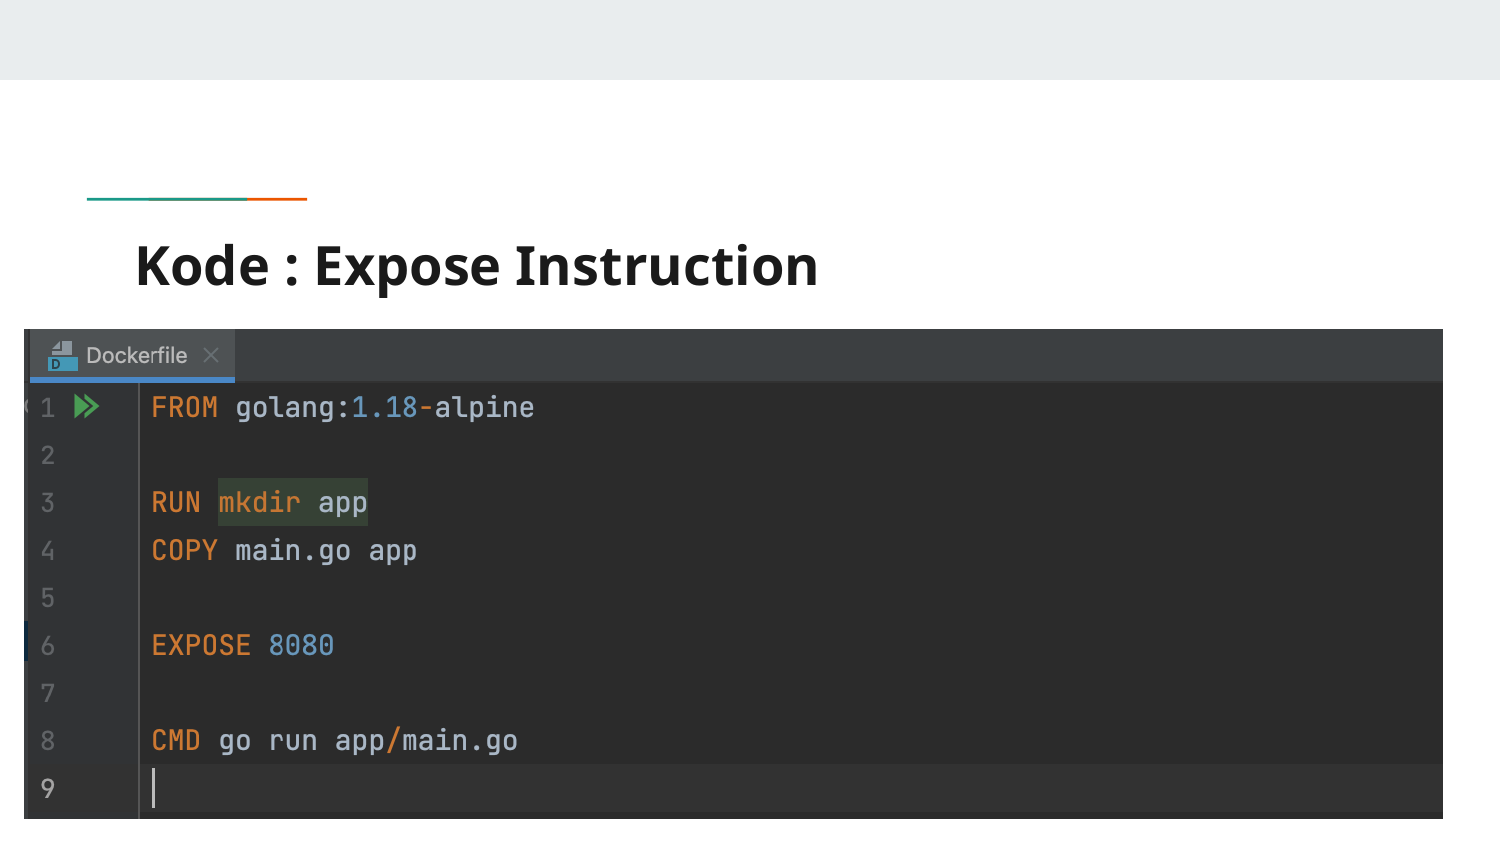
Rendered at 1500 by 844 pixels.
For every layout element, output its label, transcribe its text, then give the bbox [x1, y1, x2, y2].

title Kode : Expose Instruction [119, 216, 1381, 305]
picture [24, 328, 1443, 819]
